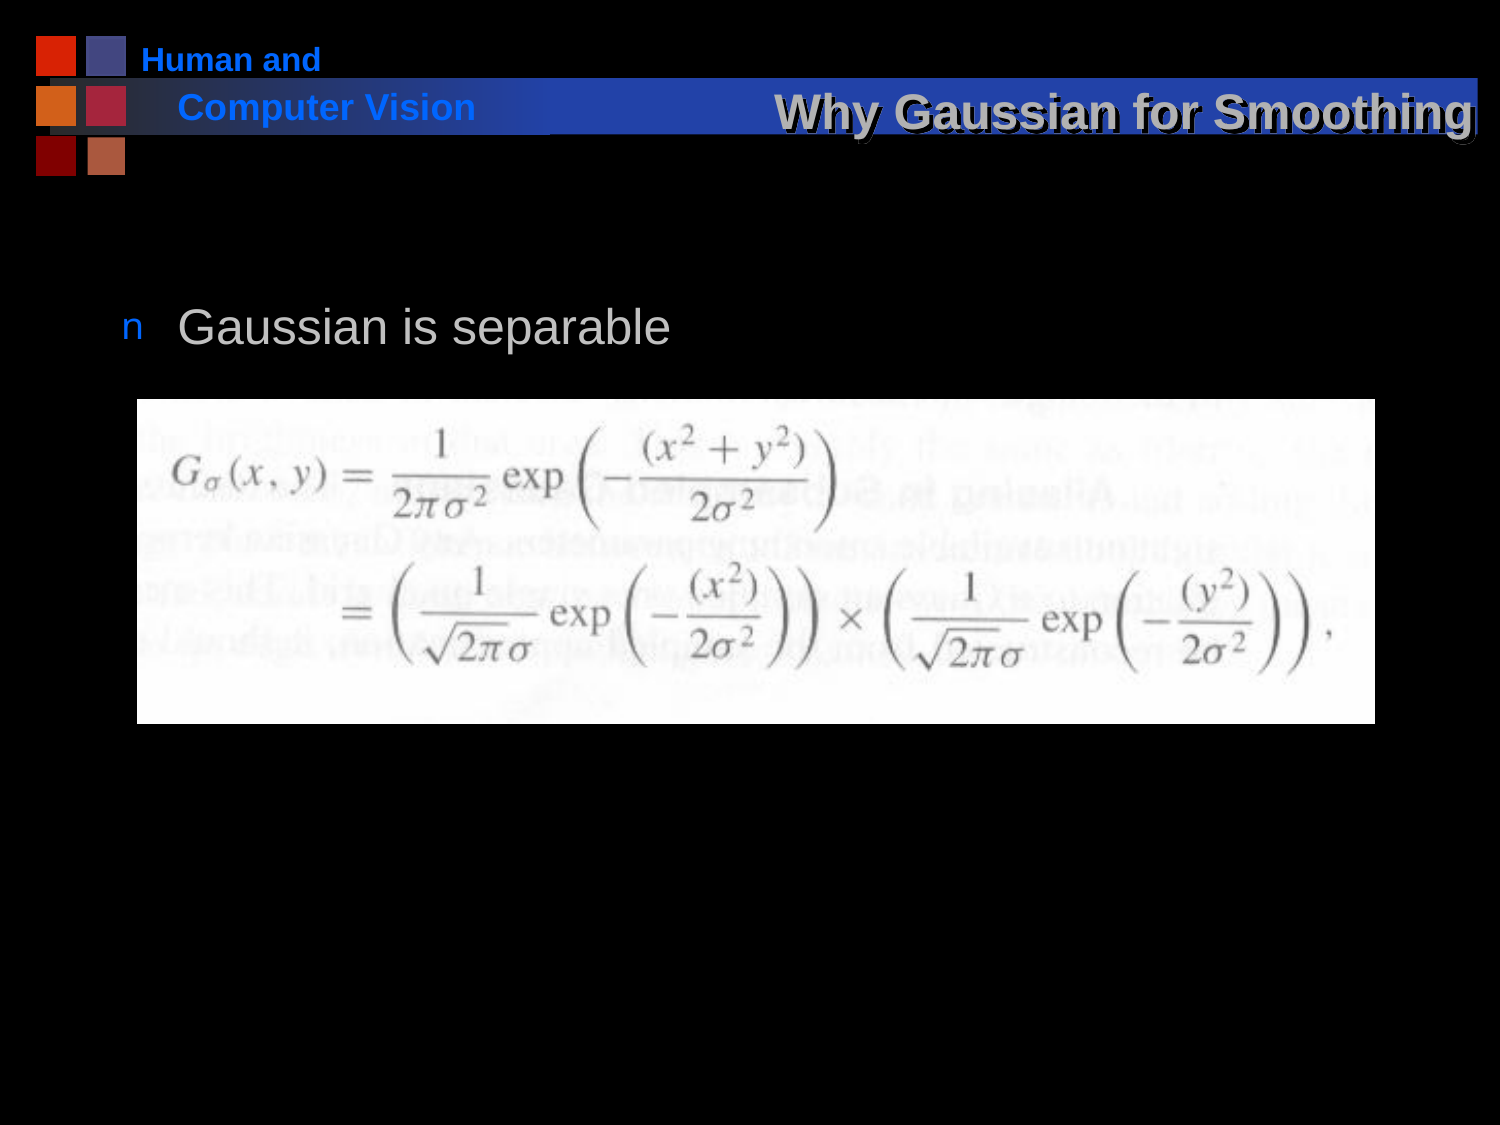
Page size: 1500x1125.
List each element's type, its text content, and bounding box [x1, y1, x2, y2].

picture [137, 399, 1376, 724]
list Gaussian is separable [105, 286, 1395, 676]
title Why Gaussian for Smoothing [747, 46, 1500, 148]
